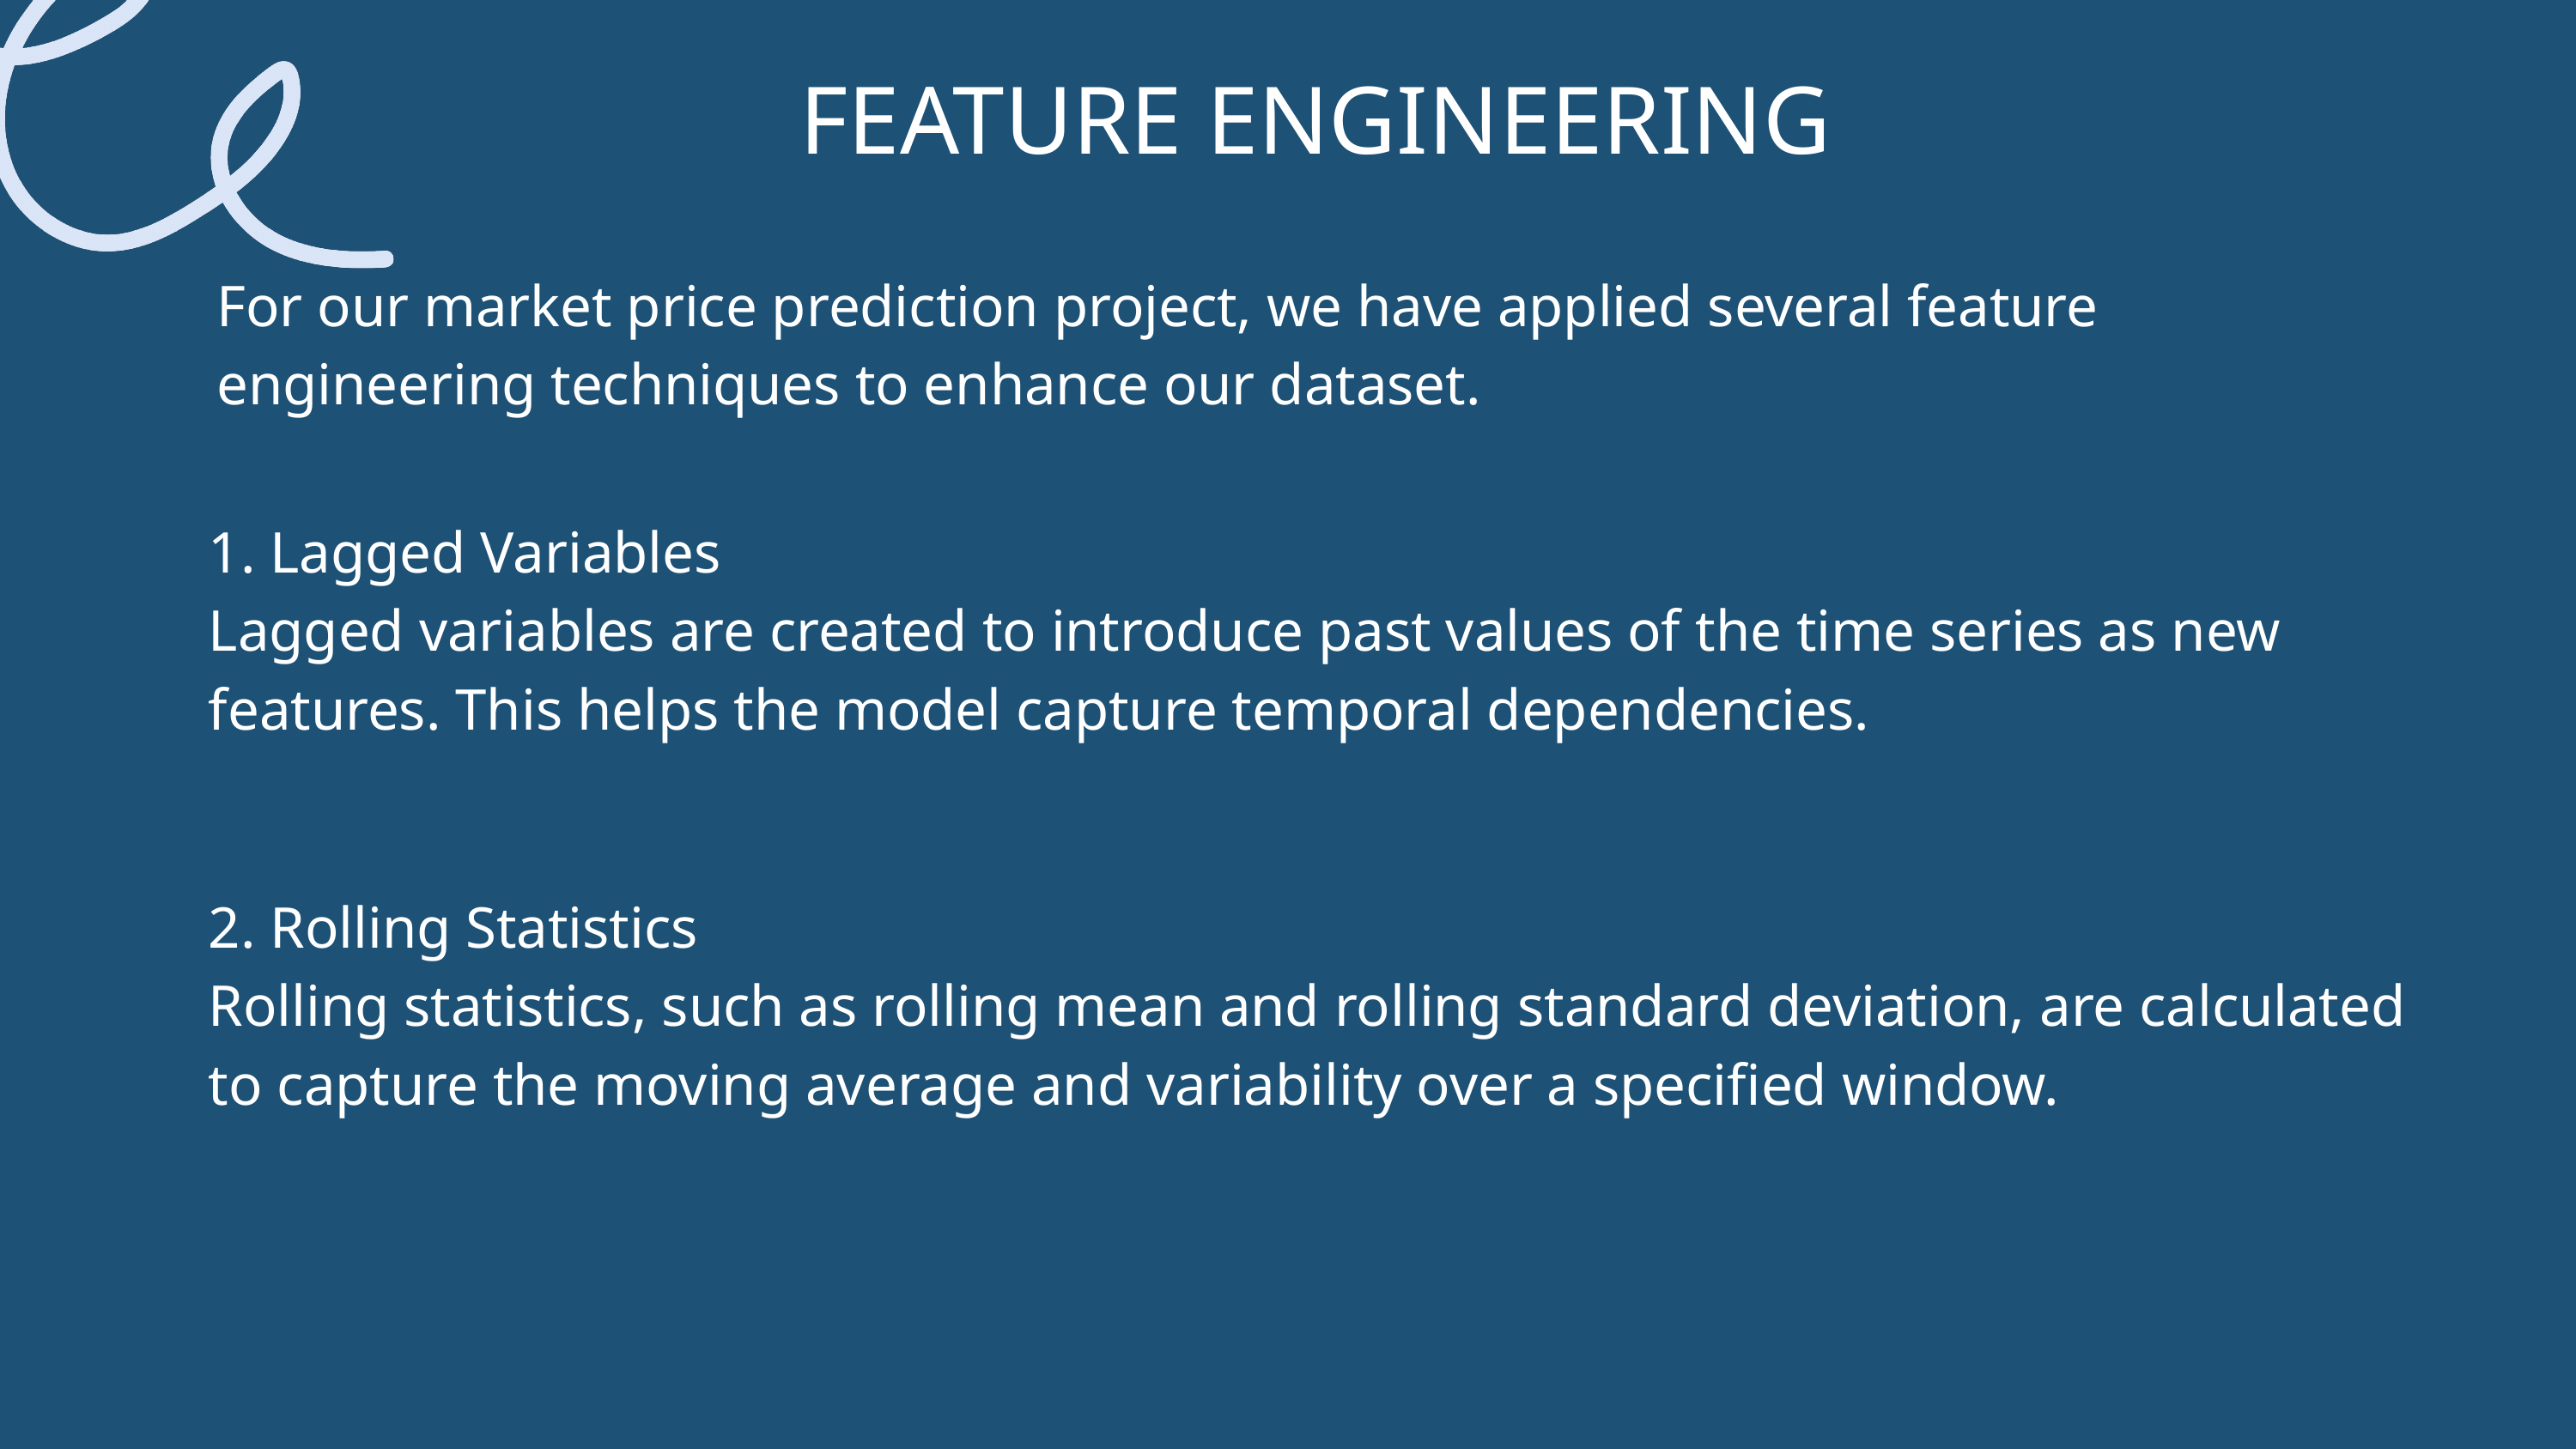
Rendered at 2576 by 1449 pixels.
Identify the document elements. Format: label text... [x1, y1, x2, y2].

text_box 1. Lagged Variables Lagged variables are created to introduce past values of the time series as new features. This helps the model capture temporal dependencies. [208, 505, 2423, 820]
text_box For our market price prediction project, we have applied several feature engineering techniques to enhance our dataset. [216, 258, 2432, 416]
text_box FEATURE ENGINEERING [592, 41, 2039, 173]
text_box [0, 0, 394, 269]
text_box 2. Rolling Statistics Rolling statistics, such as rolling mean and rolling standard deviation, are calculated to capture the moving average and variability over a specified window. [208, 881, 2423, 1195]
